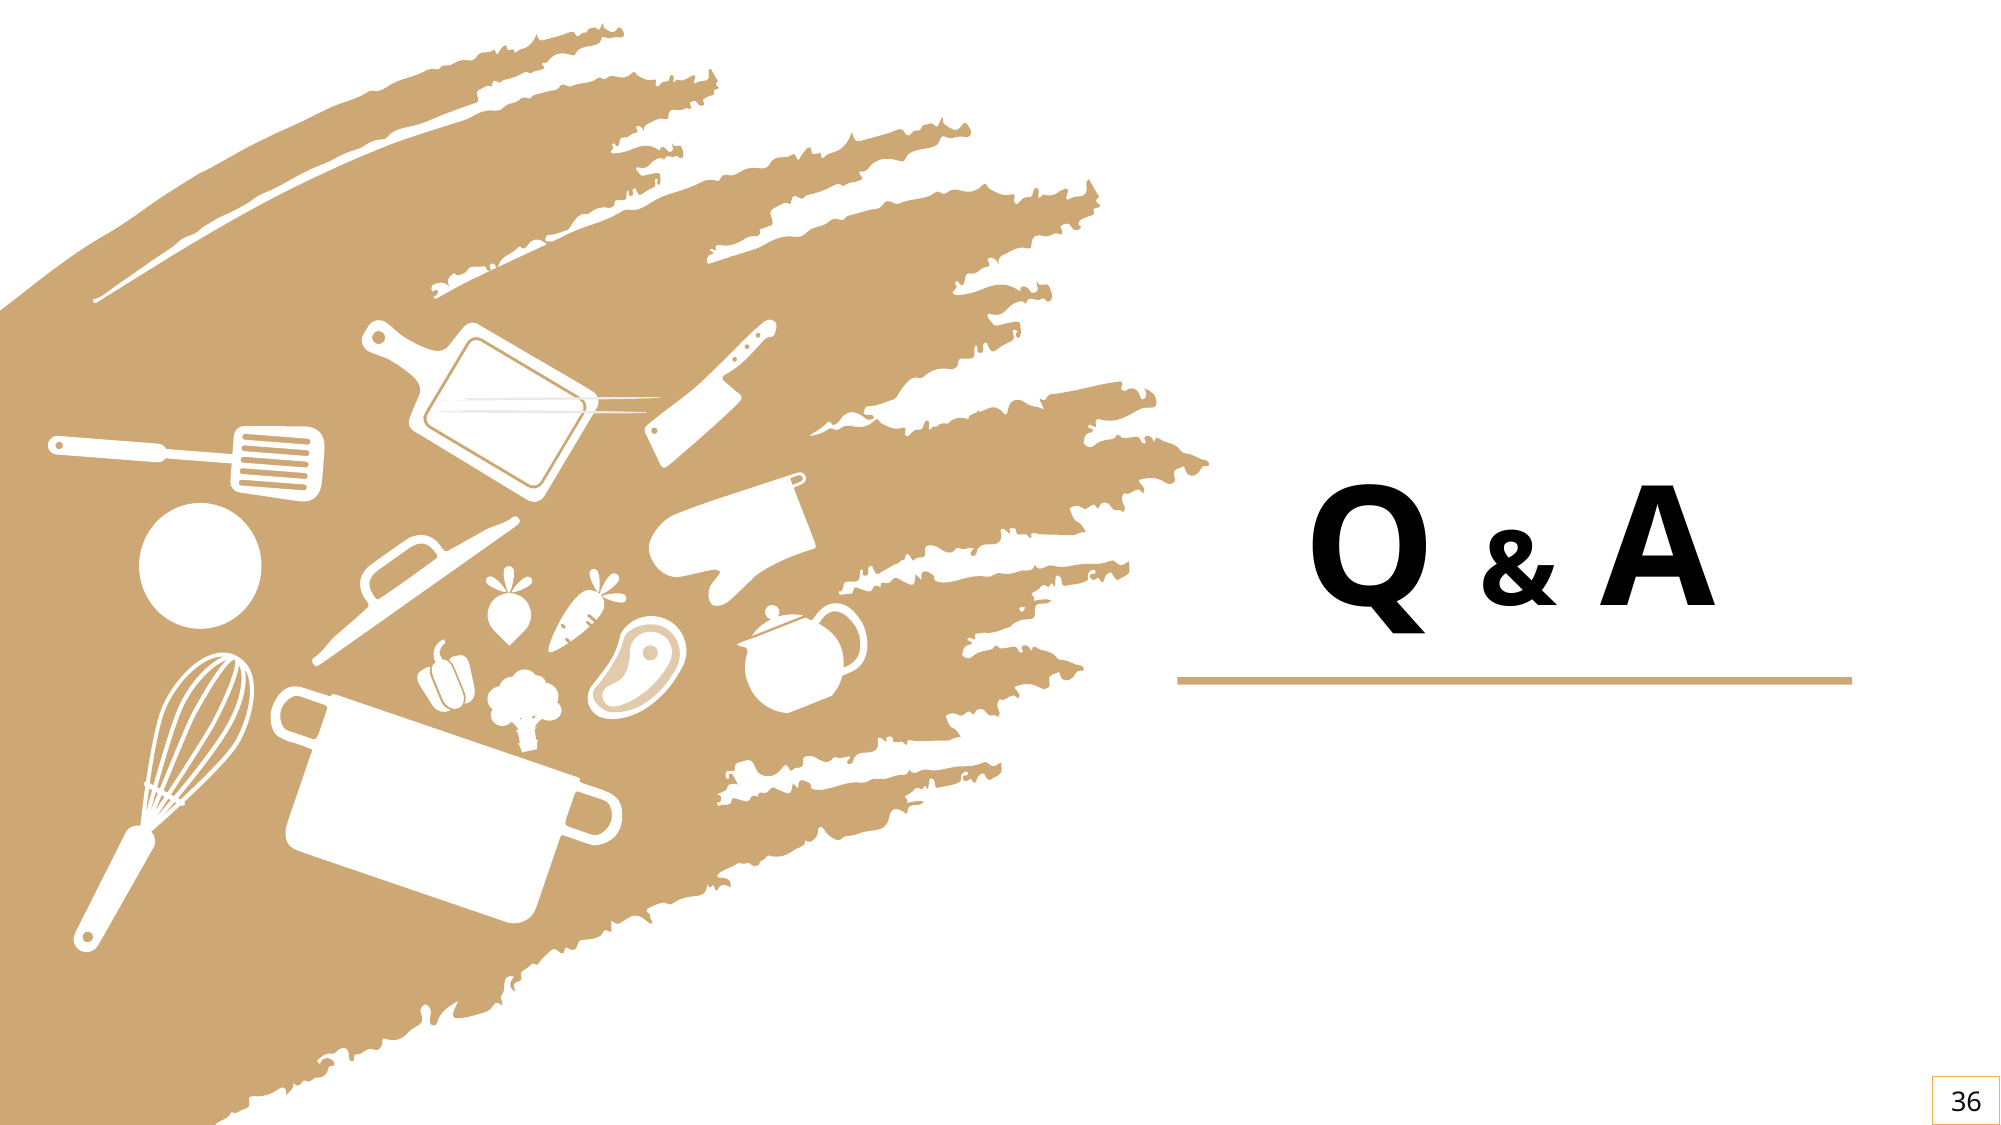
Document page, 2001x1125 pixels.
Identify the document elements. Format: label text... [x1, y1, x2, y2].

text_box [361, 320, 598, 502]
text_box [490, 669, 562, 751]
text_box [139, 502, 262, 629]
text_box [644, 319, 777, 468]
text_box [73, 652, 255, 953]
text_box [0, 23, 1173, 1125]
text_box [435, 397, 661, 401]
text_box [559, 561, 608, 666]
text_box [648, 472, 816, 606]
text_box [484, 565, 534, 637]
text_box [435, 409, 648, 414]
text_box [420, 641, 470, 711]
text_box [270, 686, 623, 924]
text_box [739, 596, 868, 703]
text_box [47, 425, 325, 502]
text_box Q & A [1173, 431, 1847, 647]
text_box [1176, 676, 1853, 686]
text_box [587, 615, 687, 719]
text_box 36 [1932, 1076, 2000, 1125]
text_box [311, 516, 520, 667]
text_box [583, 400, 599, 411]
